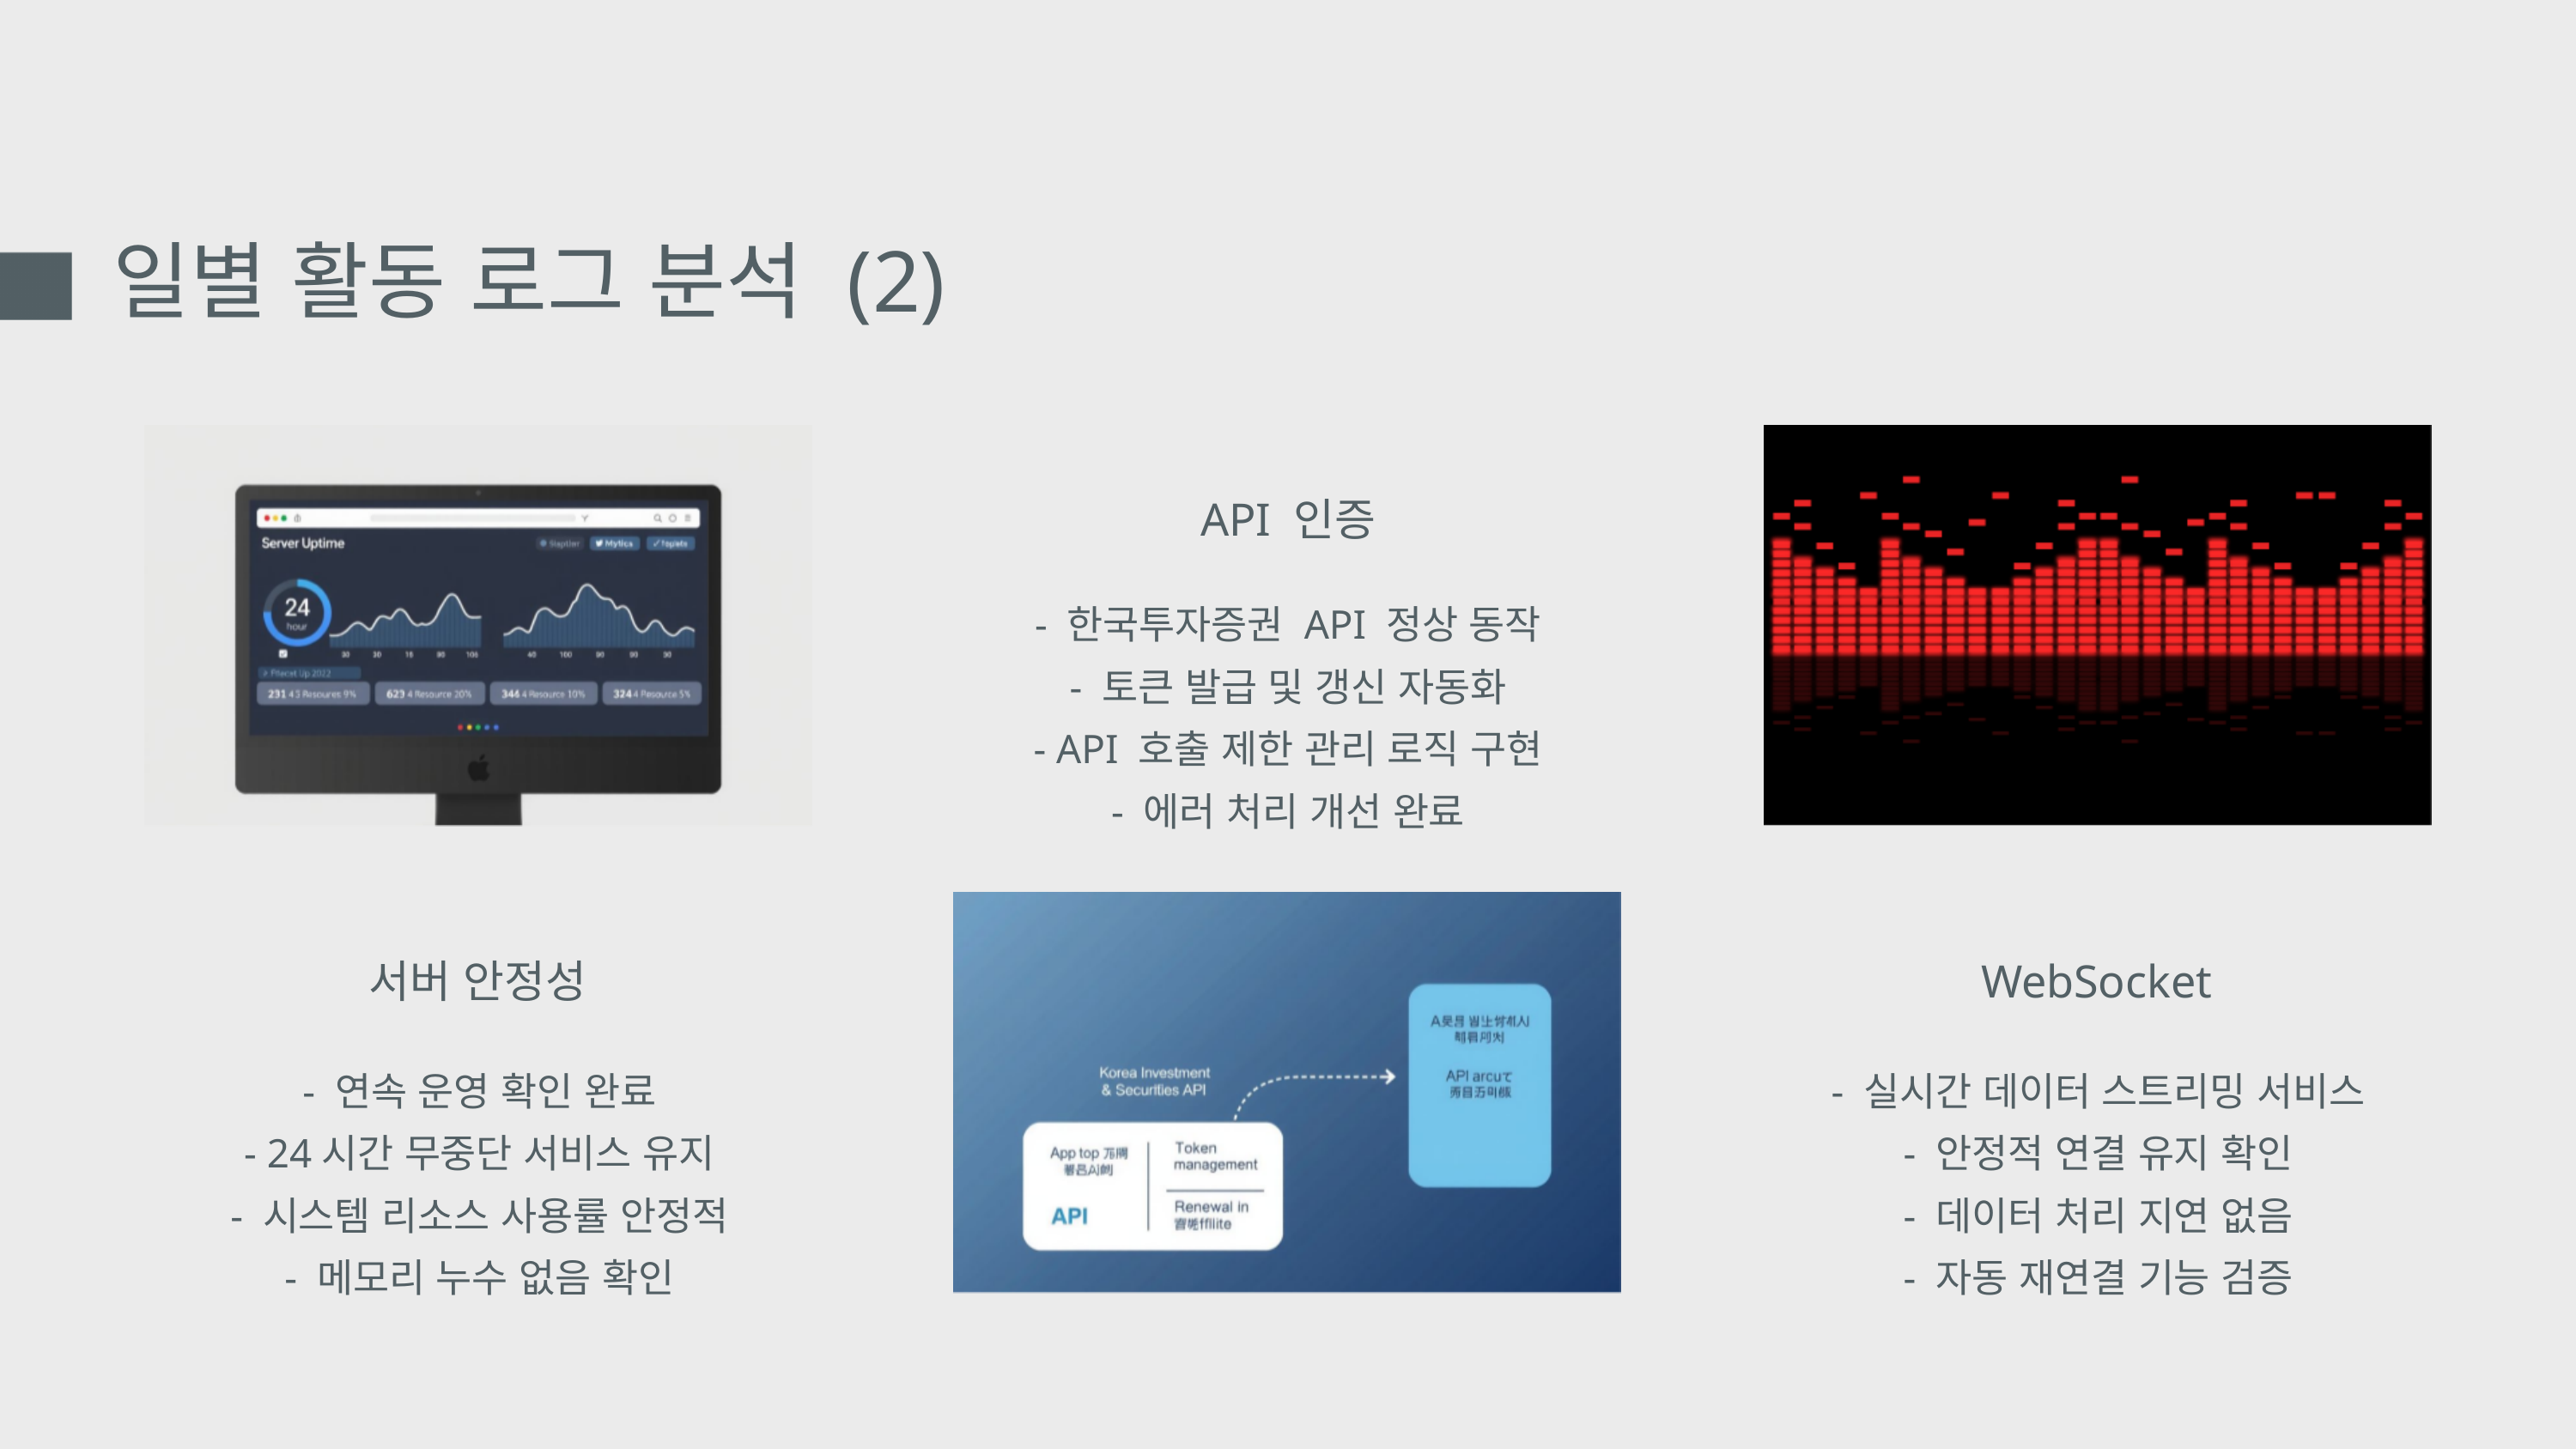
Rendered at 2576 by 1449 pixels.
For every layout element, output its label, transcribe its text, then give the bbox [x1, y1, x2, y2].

picture [144, 425, 813, 827]
picture [1763, 425, 2432, 827]
text_box 일별 활동 로그 분석 (2) [112, 223, 2475, 342]
text_box - 연속 운영 확인 완료 - 24시간 무중단 서비스 유지 - 시스템 리소스 사용률 안정적 - 메모리 누수 없음 확인 [141, 1051, 818, 1297]
text_box API 인증 [950, 482, 1626, 546]
text_box 서버 안정성 [139, 944, 816, 1007]
text_box - 한국투자증권 API 정상 동작 - 토큰 발급 및 갱신 자동화 - API 호출 제한 관리 로직 구현 - 에러 처리 개선 완료 [950, 585, 1626, 830]
text_box WebSocket [1758, 944, 2435, 1007]
picture [953, 892, 1621, 1294]
text_box - 실시간 데이터 스트리밍 서비스 - 안정적 연결 유지 확인 - 데이터 처리 지연 없음 - 자동 재연결 기능 검증 [1759, 1051, 2437, 1297]
picture [0, 252, 72, 321]
